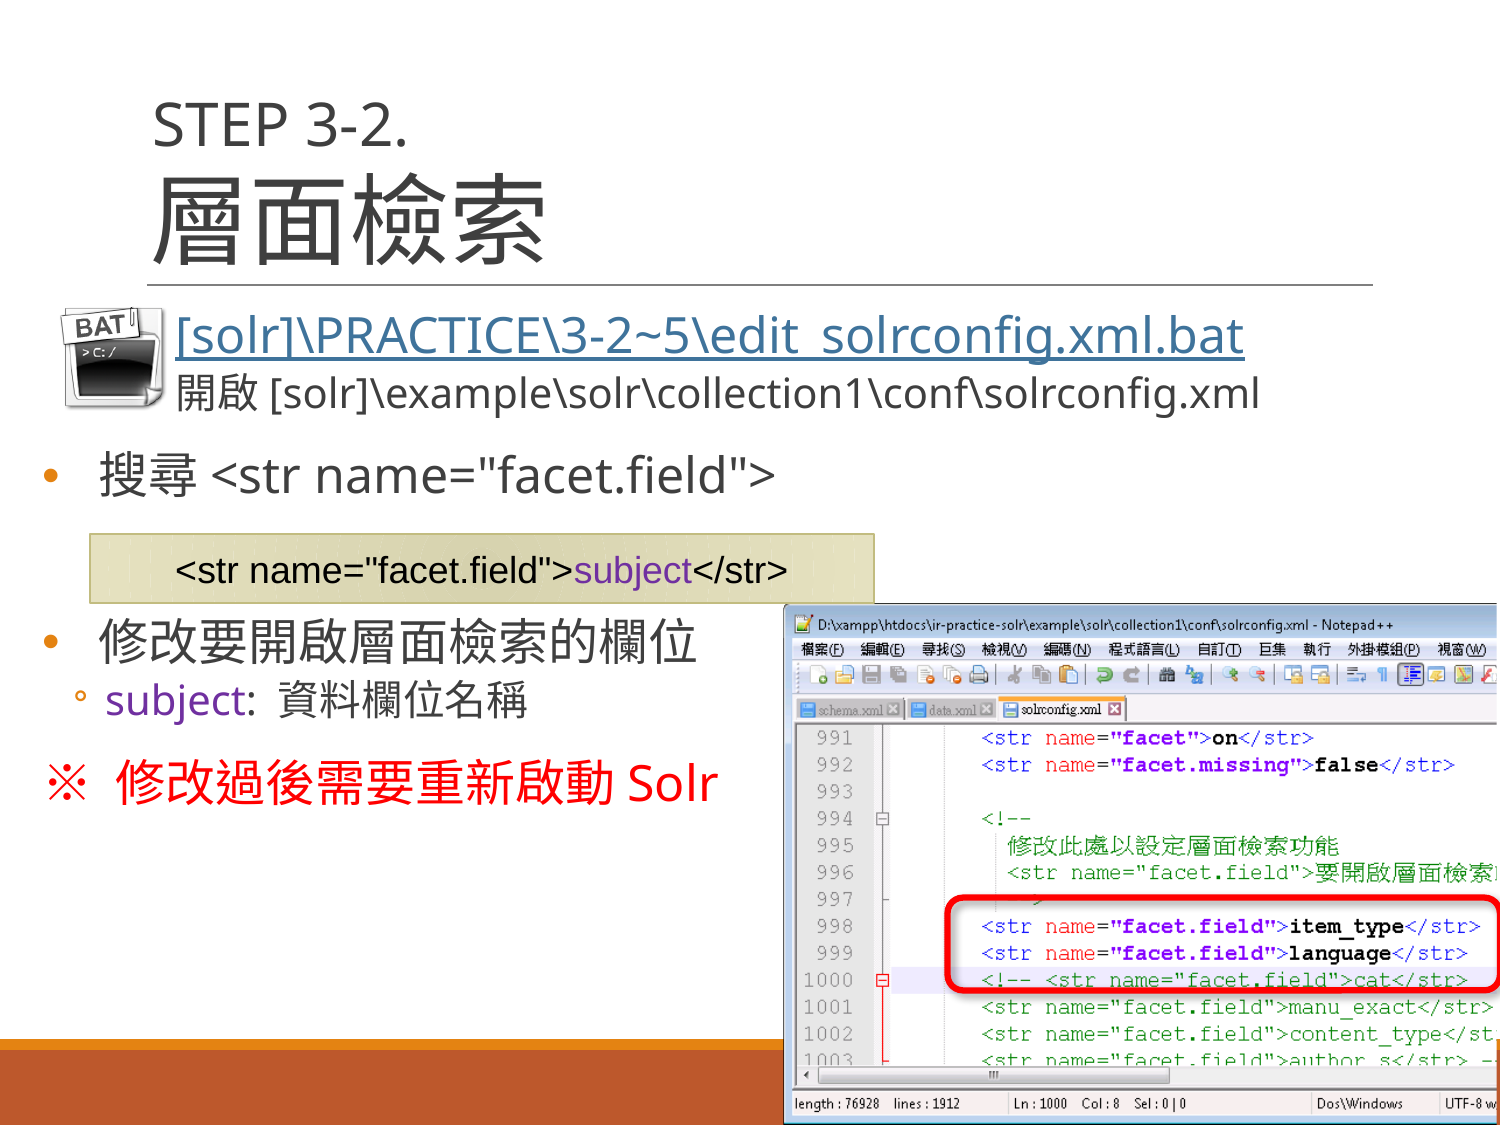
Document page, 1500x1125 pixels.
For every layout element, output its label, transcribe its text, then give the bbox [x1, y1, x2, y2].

list STEP 3-2. [134, 46, 1373, 168]
picture [58, 302, 168, 413]
title 層面檢索 [135, 168, 1373, 285]
text_box <str name="facet.field">subject</str> [89, 533, 874, 604]
picture [783, 603, 1497, 1125]
list [solr]\PRACTICE\3-2~5\edit_solrconfig.xml.bat 開啟[solr]\example\solr\collection1\conf\solrconfig.xml 搜尋<str name="facet.field"> 修改要開啟層面檢索的欄位 subject: 資料欄位名稱 ※ 修改過後需要重新啟動Solr [42, 302, 1424, 963]
